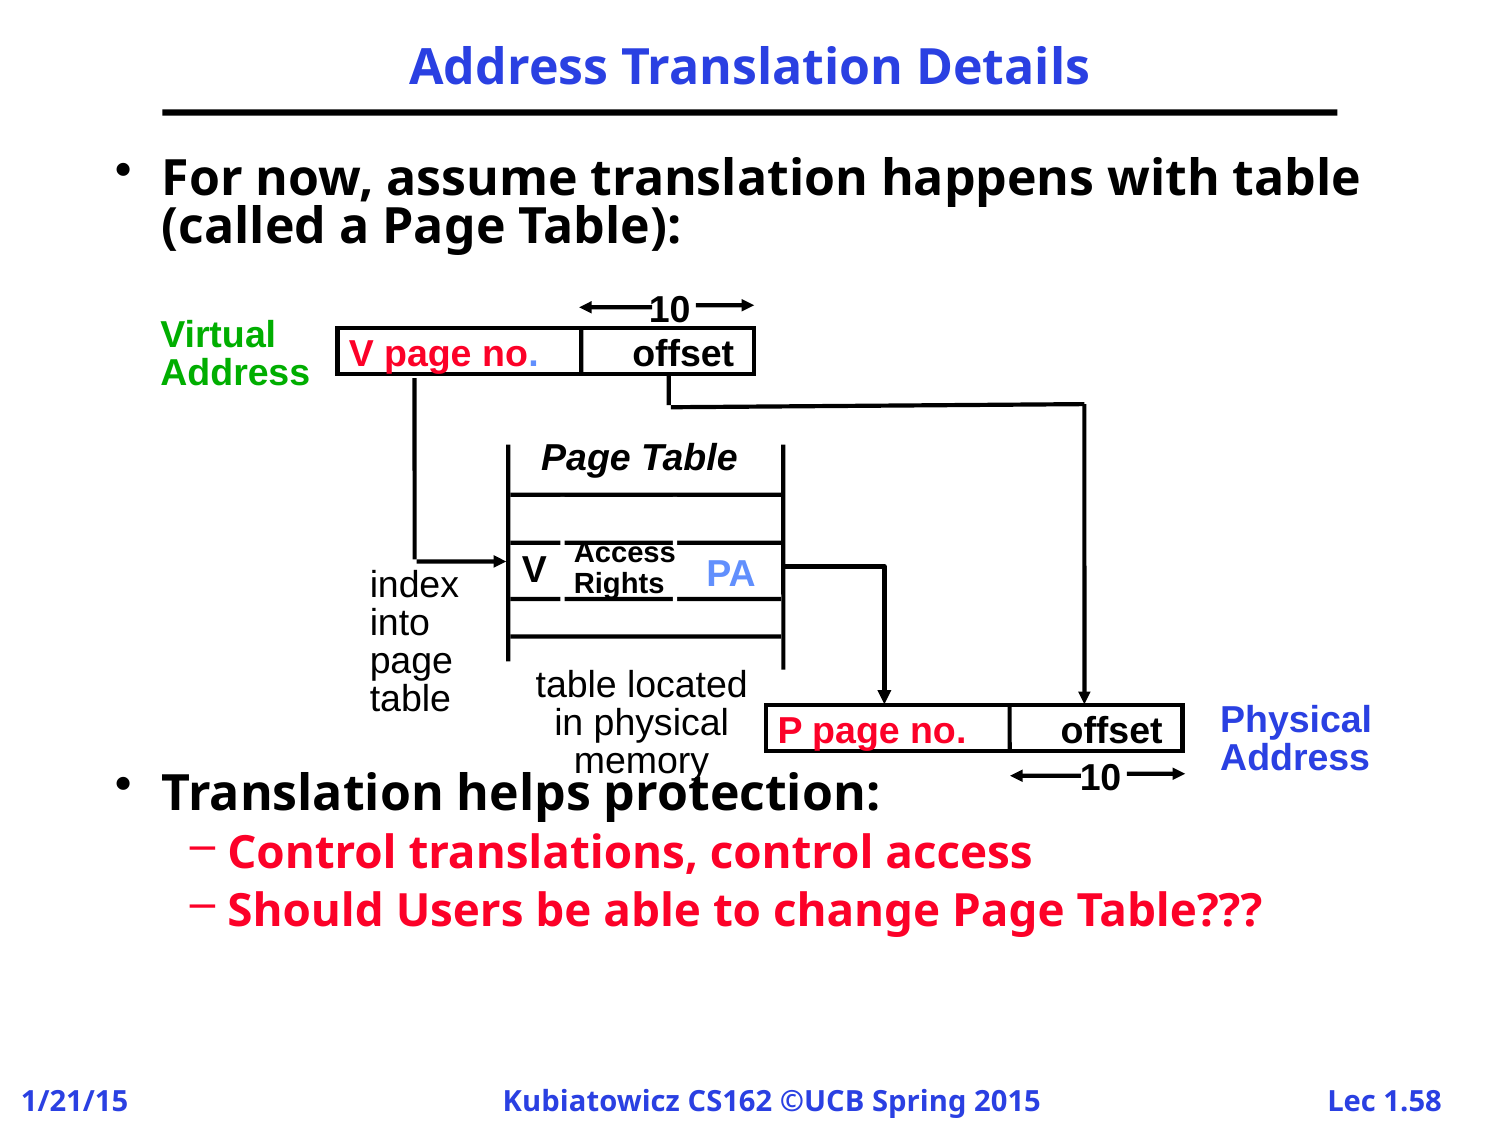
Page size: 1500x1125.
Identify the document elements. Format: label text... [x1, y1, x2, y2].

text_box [149, 287, 1394, 803]
list For now, assume translation happens with table (called a Page Table): Translation helps protection: Control translations, control access Should Users be able to change Page Table??? [99, 149, 1400, 988]
title Address Translation Details [162, 24, 1338, 113]
